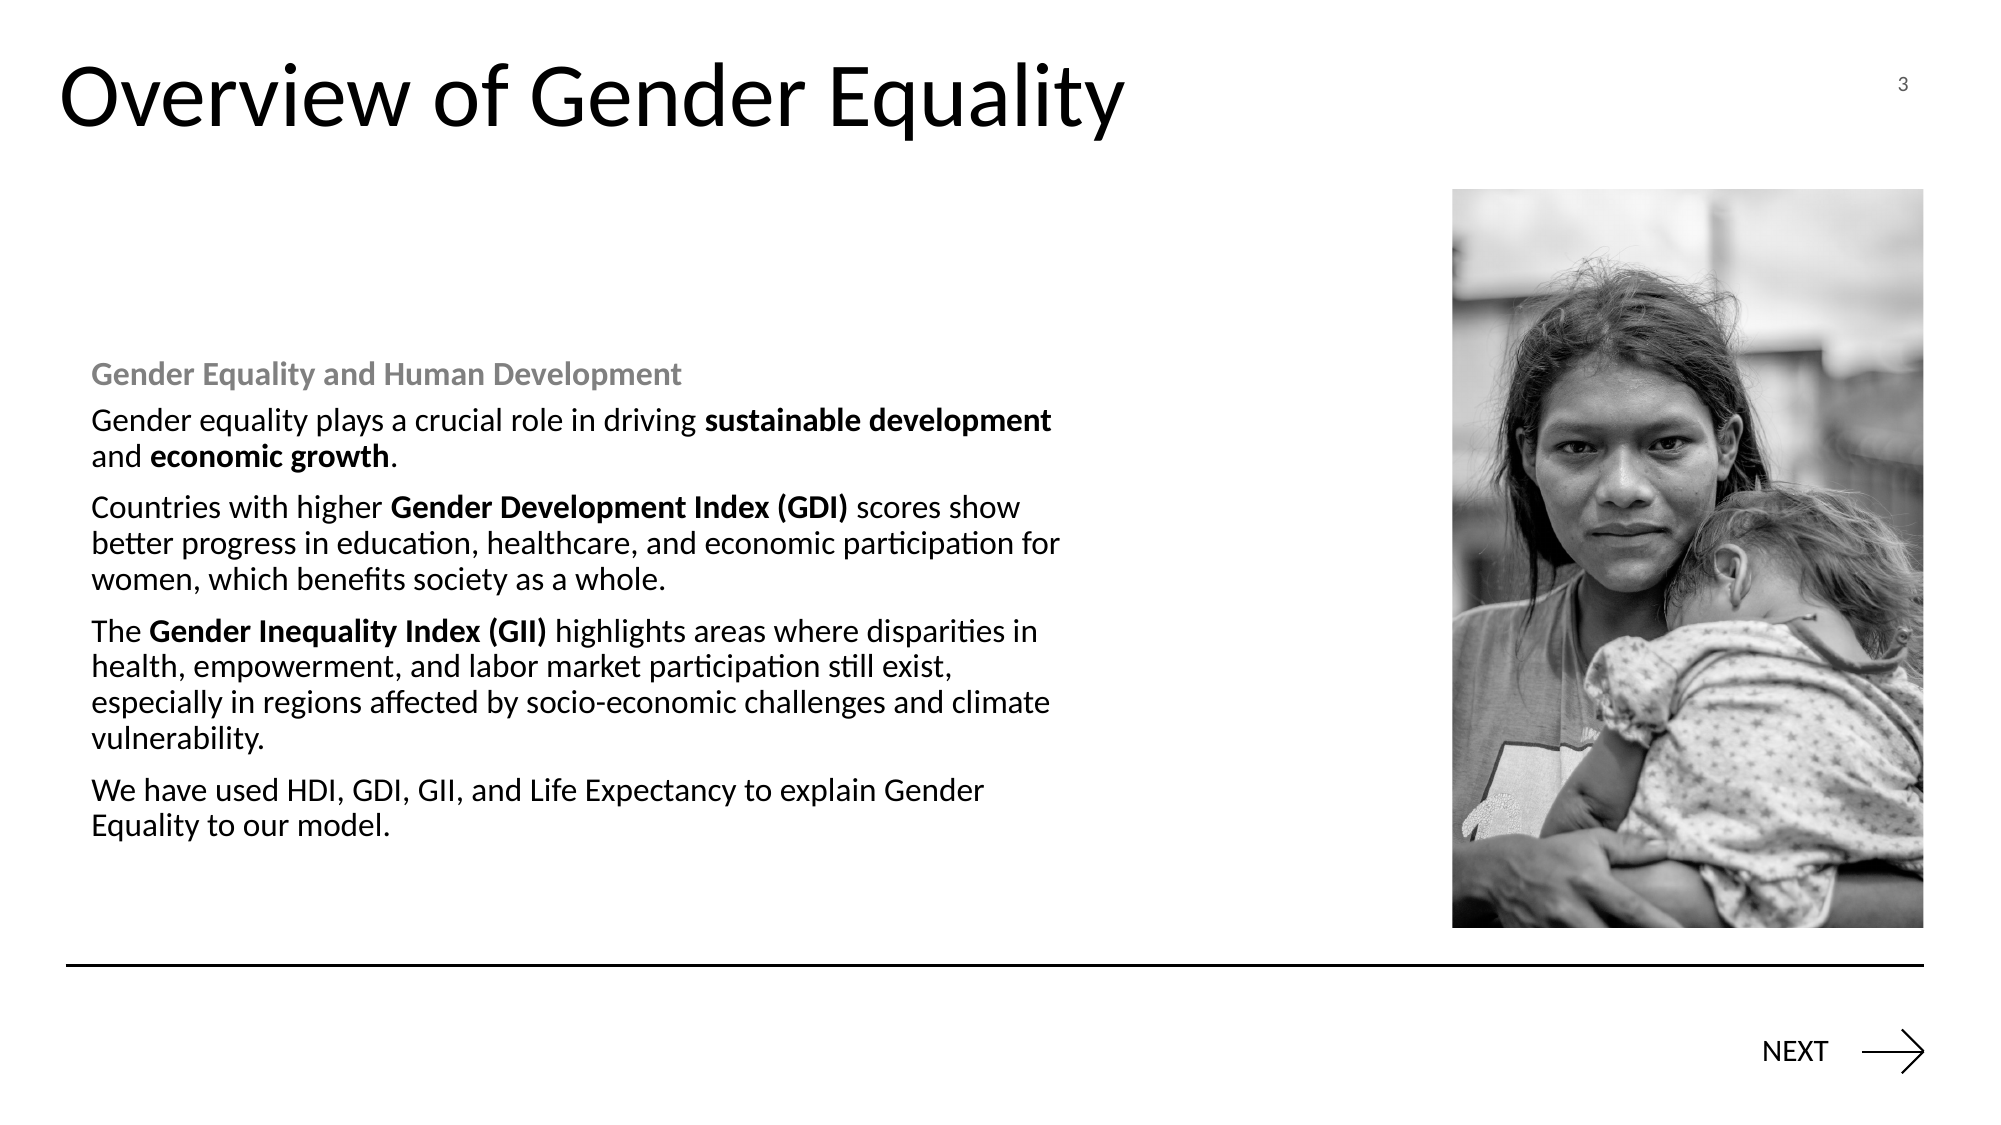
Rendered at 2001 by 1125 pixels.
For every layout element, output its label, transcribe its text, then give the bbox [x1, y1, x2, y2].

list Gender Equality and Human Development [76, 303, 878, 402]
list Gender equality plays a crucial role in driving sustainable development and economic growth. Countries with higher Gender Development Index (GDI) scores show better progress in education, healthcare, and economic participation for women, which benefits society as a whole. The Gender Inequality Index (GII) highlights areas where disparities in health, empowerment, and labor market participation still exist, especially in regions affected by socio-economic challenges and climate vulnerability. We have used HDI, GDI, GII, and Life Expectancy to explain Gender Equality to our model. [76, 395, 1089, 962]
title Overview of Gender Equality [44, 39, 1301, 215]
slide_number 3 [1862, 53, 1924, 113]
picture [1452, 189, 1924, 928]
